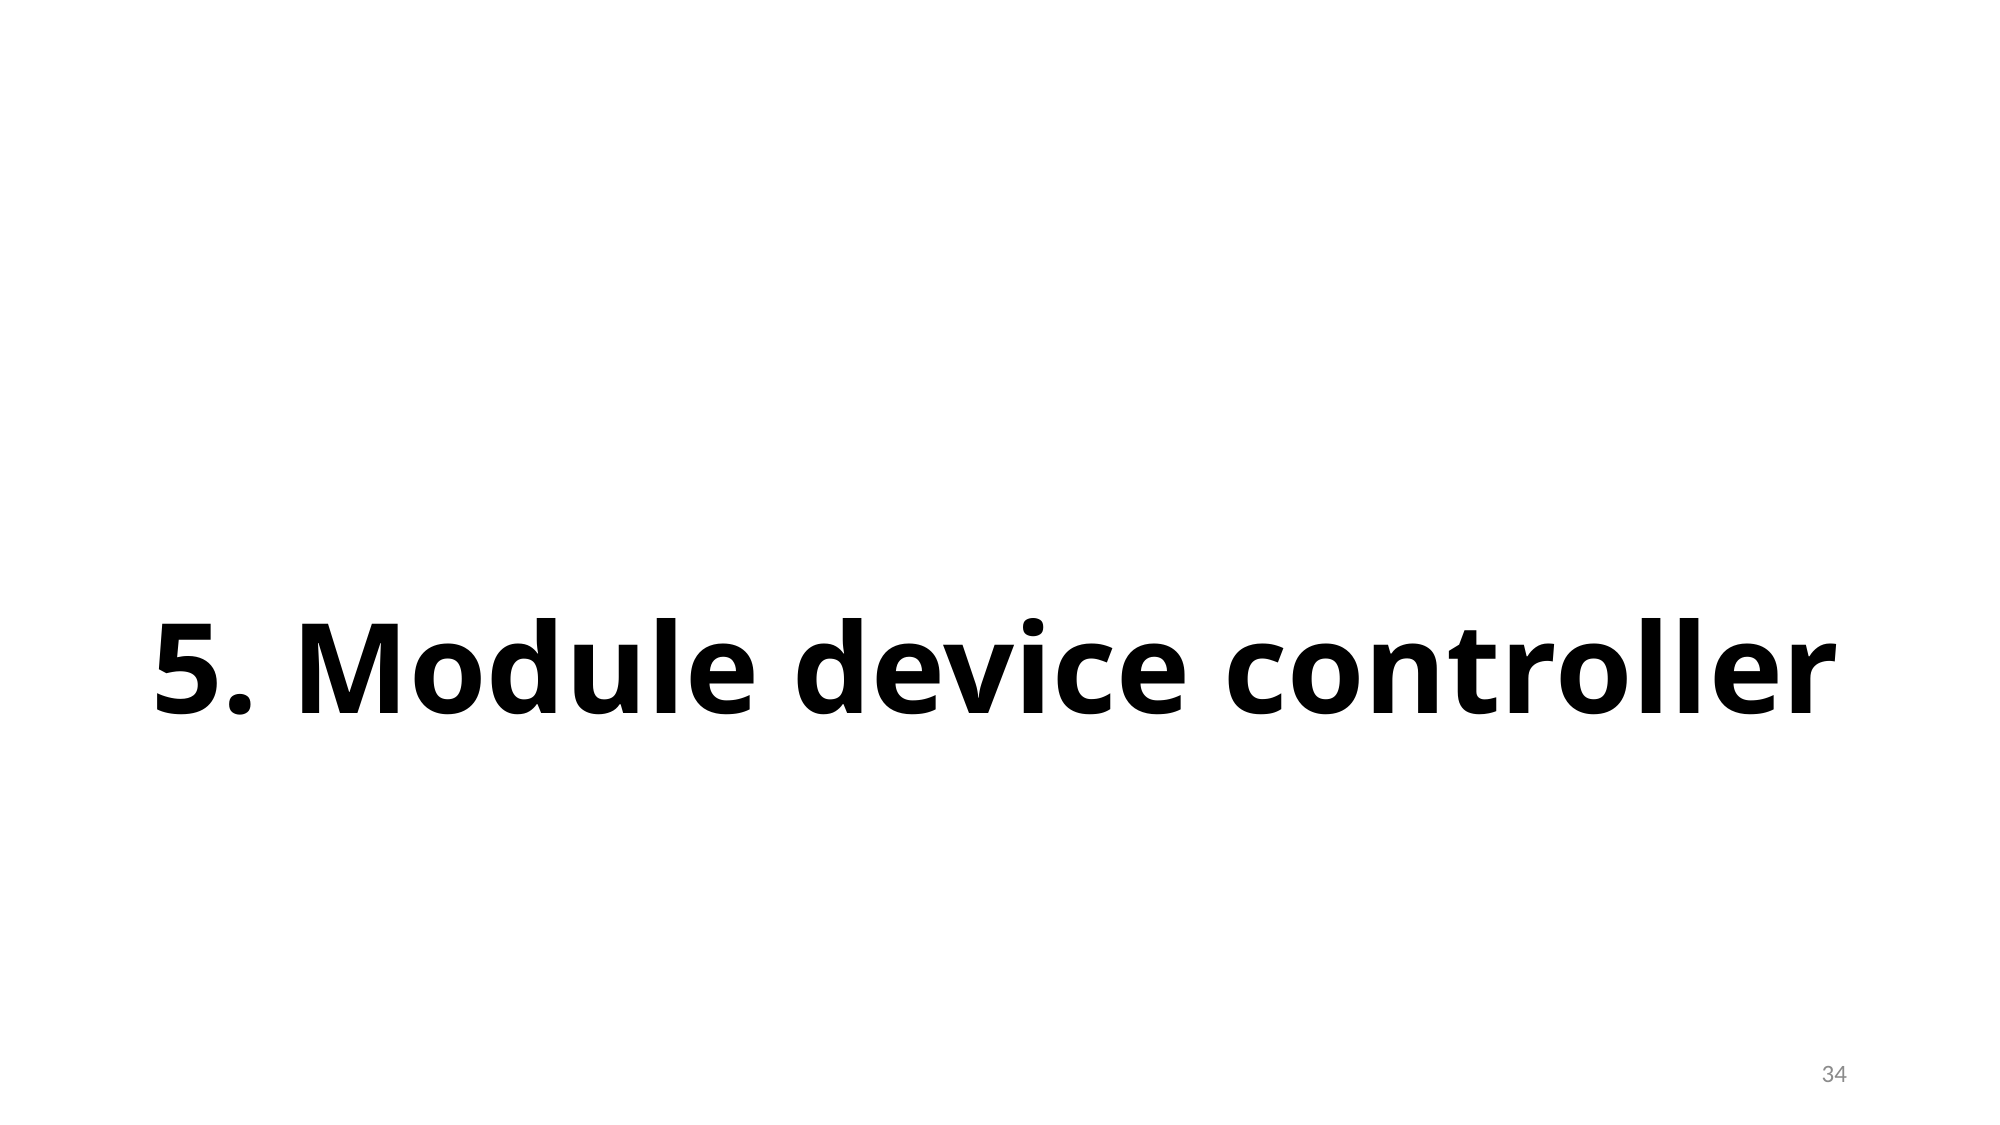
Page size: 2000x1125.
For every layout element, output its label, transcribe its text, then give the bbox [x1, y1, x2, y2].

title 5. Module device controller [136, 280, 1862, 749]
slide_number 34 [1412, 1042, 1863, 1103]
